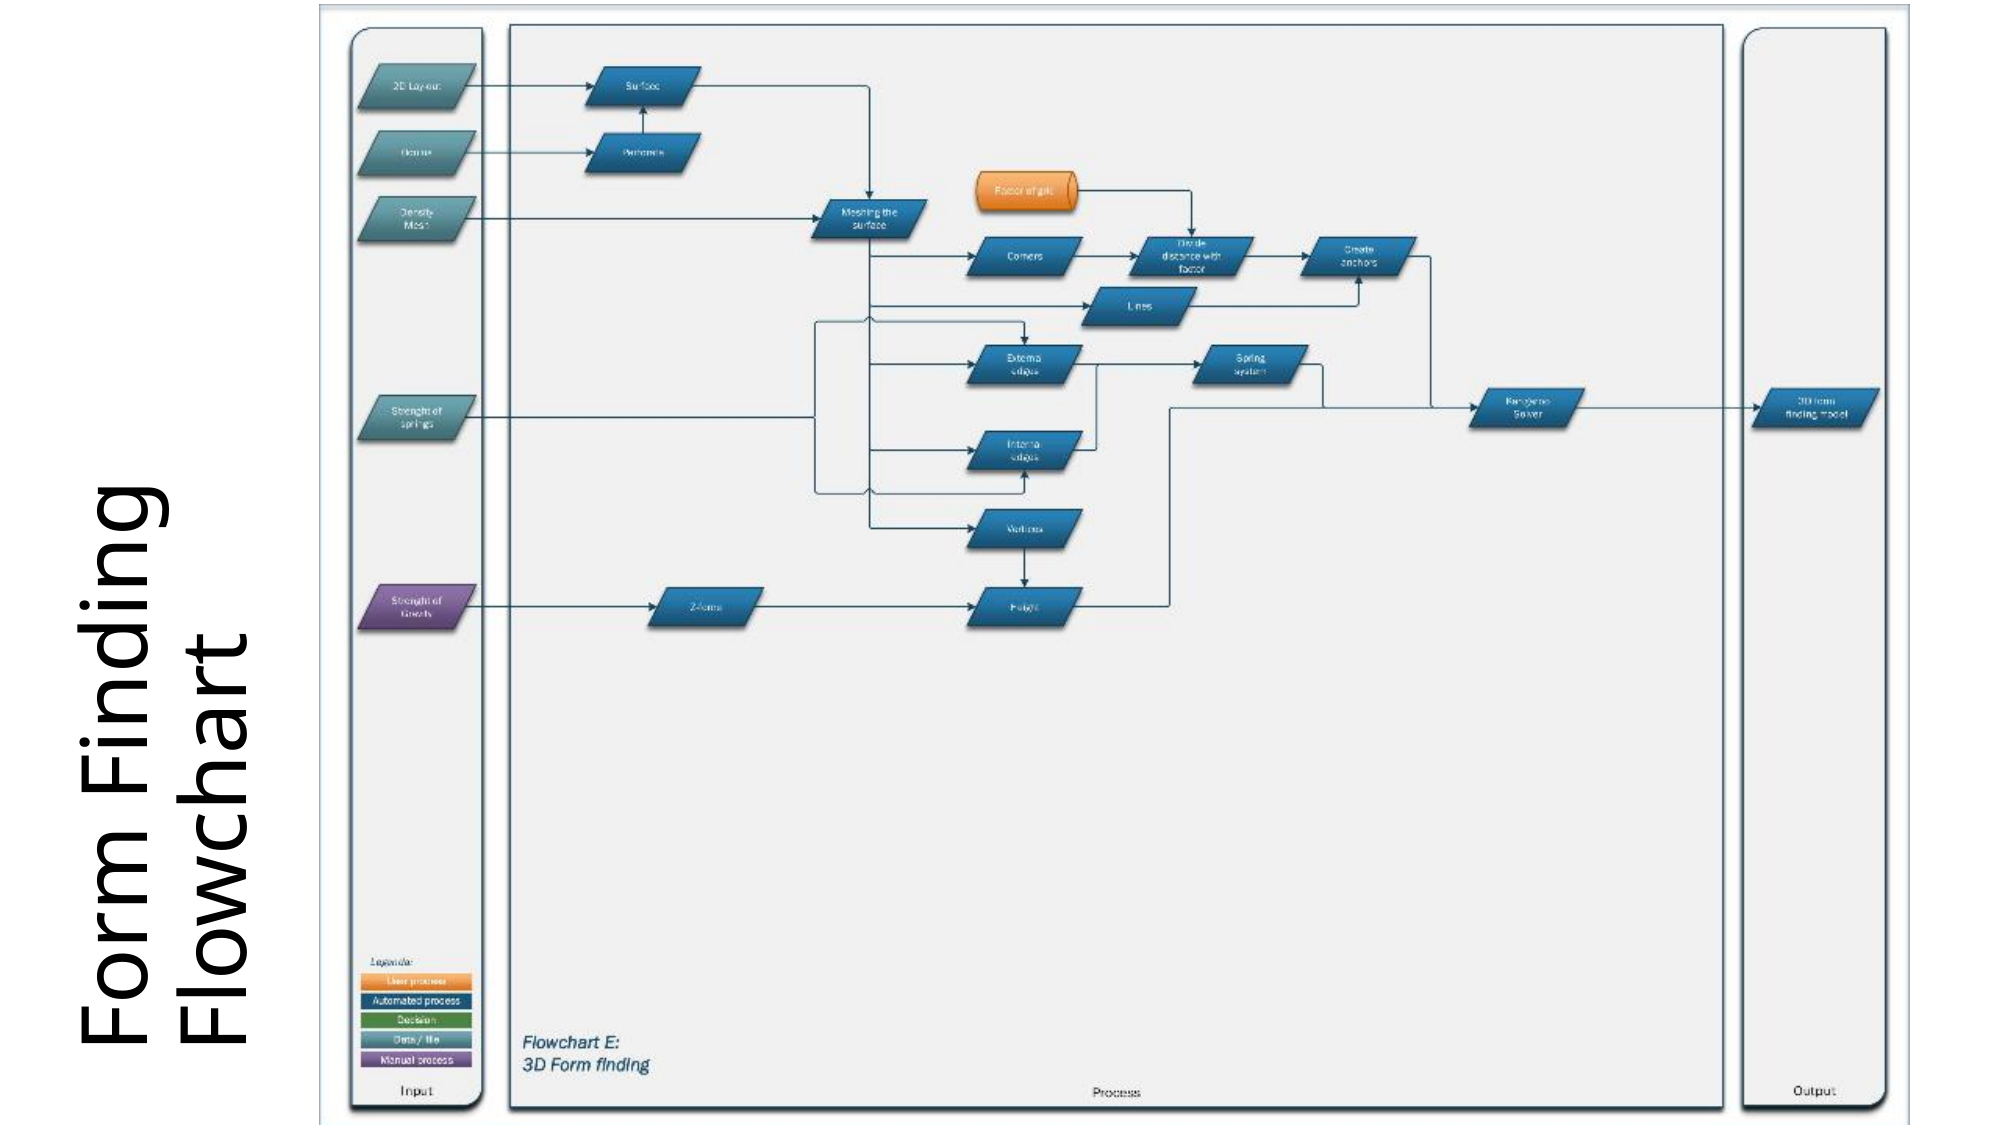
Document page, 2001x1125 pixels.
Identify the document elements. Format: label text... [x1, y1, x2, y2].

text_box Form Finding Flowchart [58, 66, 277, 1068]
picture [319, 4, 1910, 1125]
